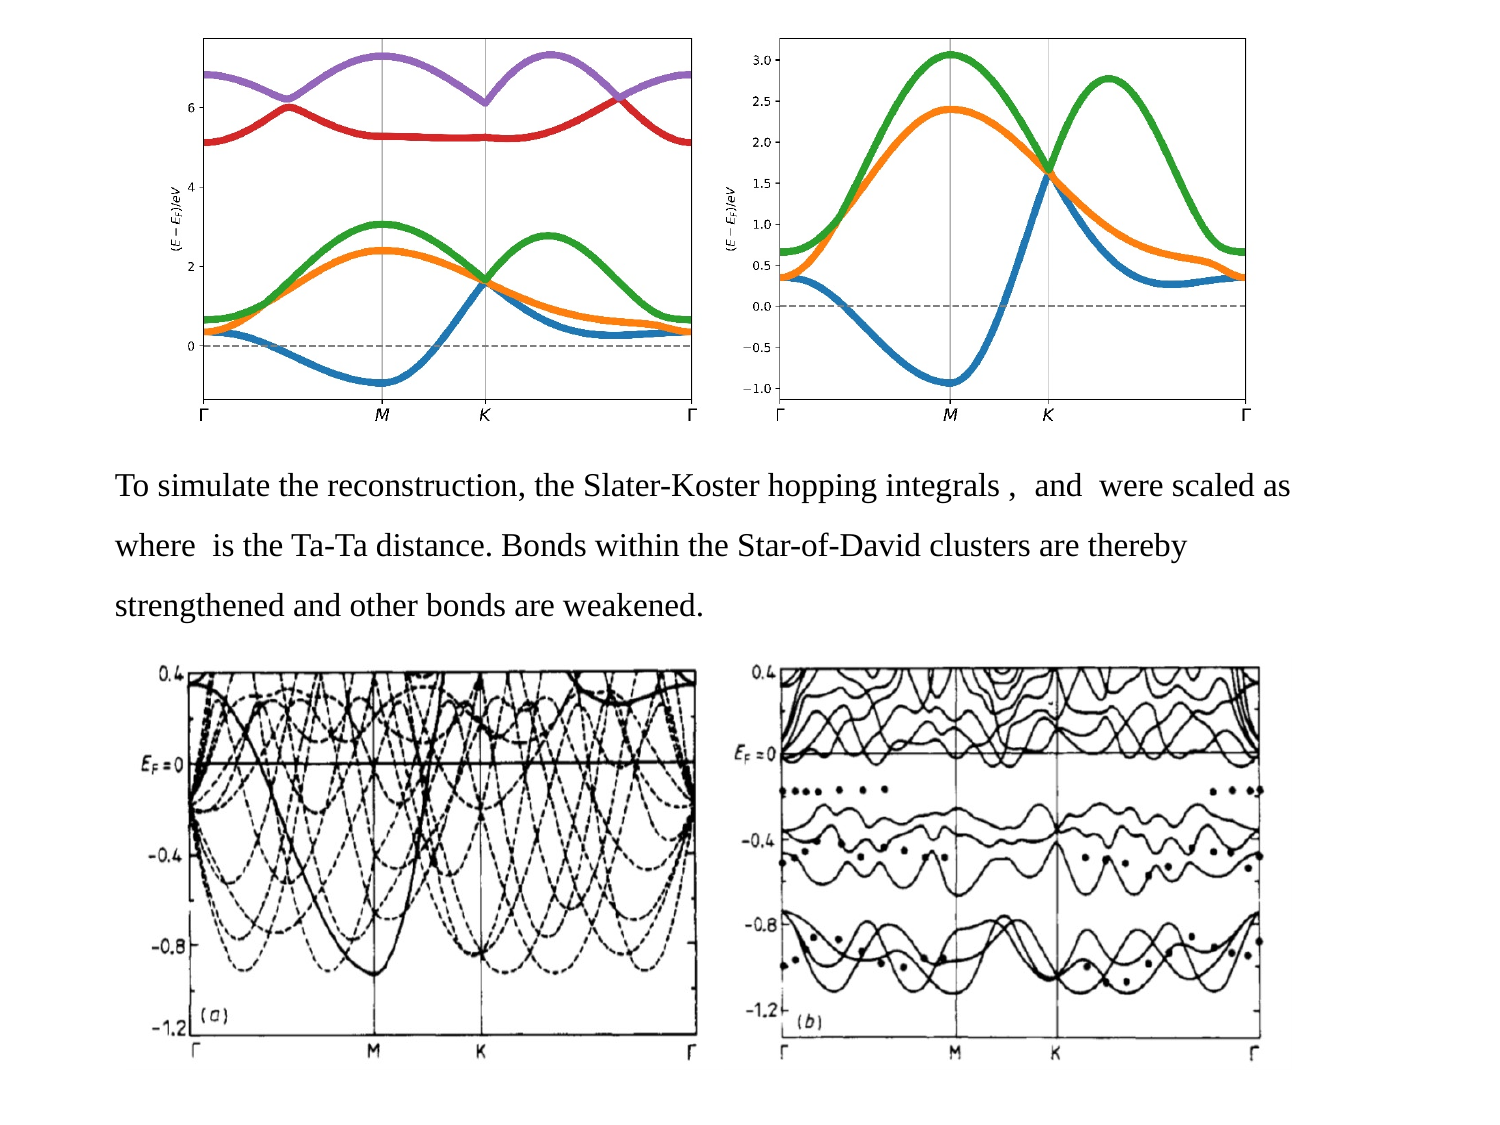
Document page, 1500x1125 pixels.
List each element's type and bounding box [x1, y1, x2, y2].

text_box [126, 656, 1292, 1070]
text_box [154, 22, 1264, 437]
